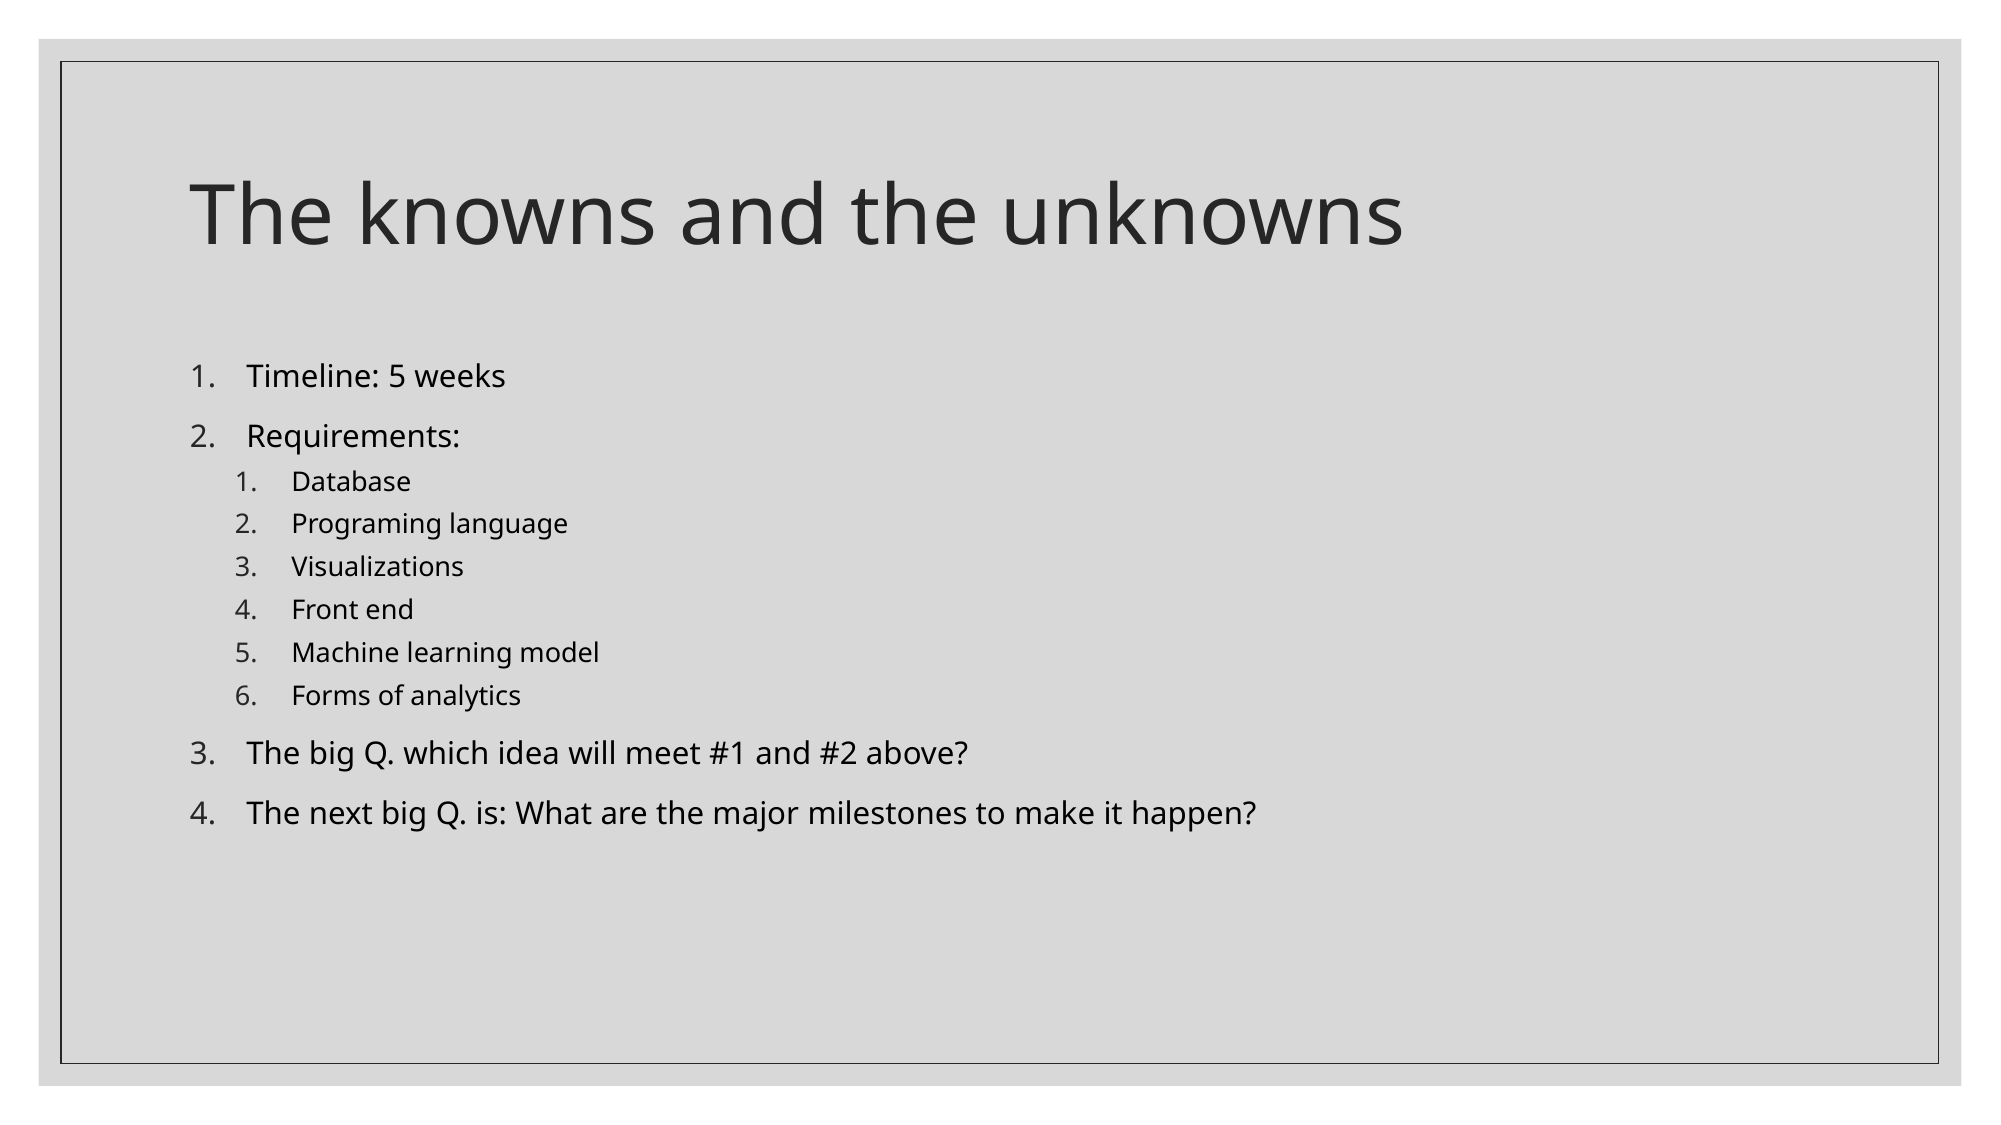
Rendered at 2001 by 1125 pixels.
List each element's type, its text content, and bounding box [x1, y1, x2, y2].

list Timeline: 5 weeks Requirements: Database Programing language Visualizations Front end Machine learning model Forms of analytics The big Q. which idea will meet #1 and #2 above? The next big Q. is: What are the major milestones to make it happen? [174, 345, 1825, 977]
title The knowns and the unknowns [174, 105, 1825, 331]
